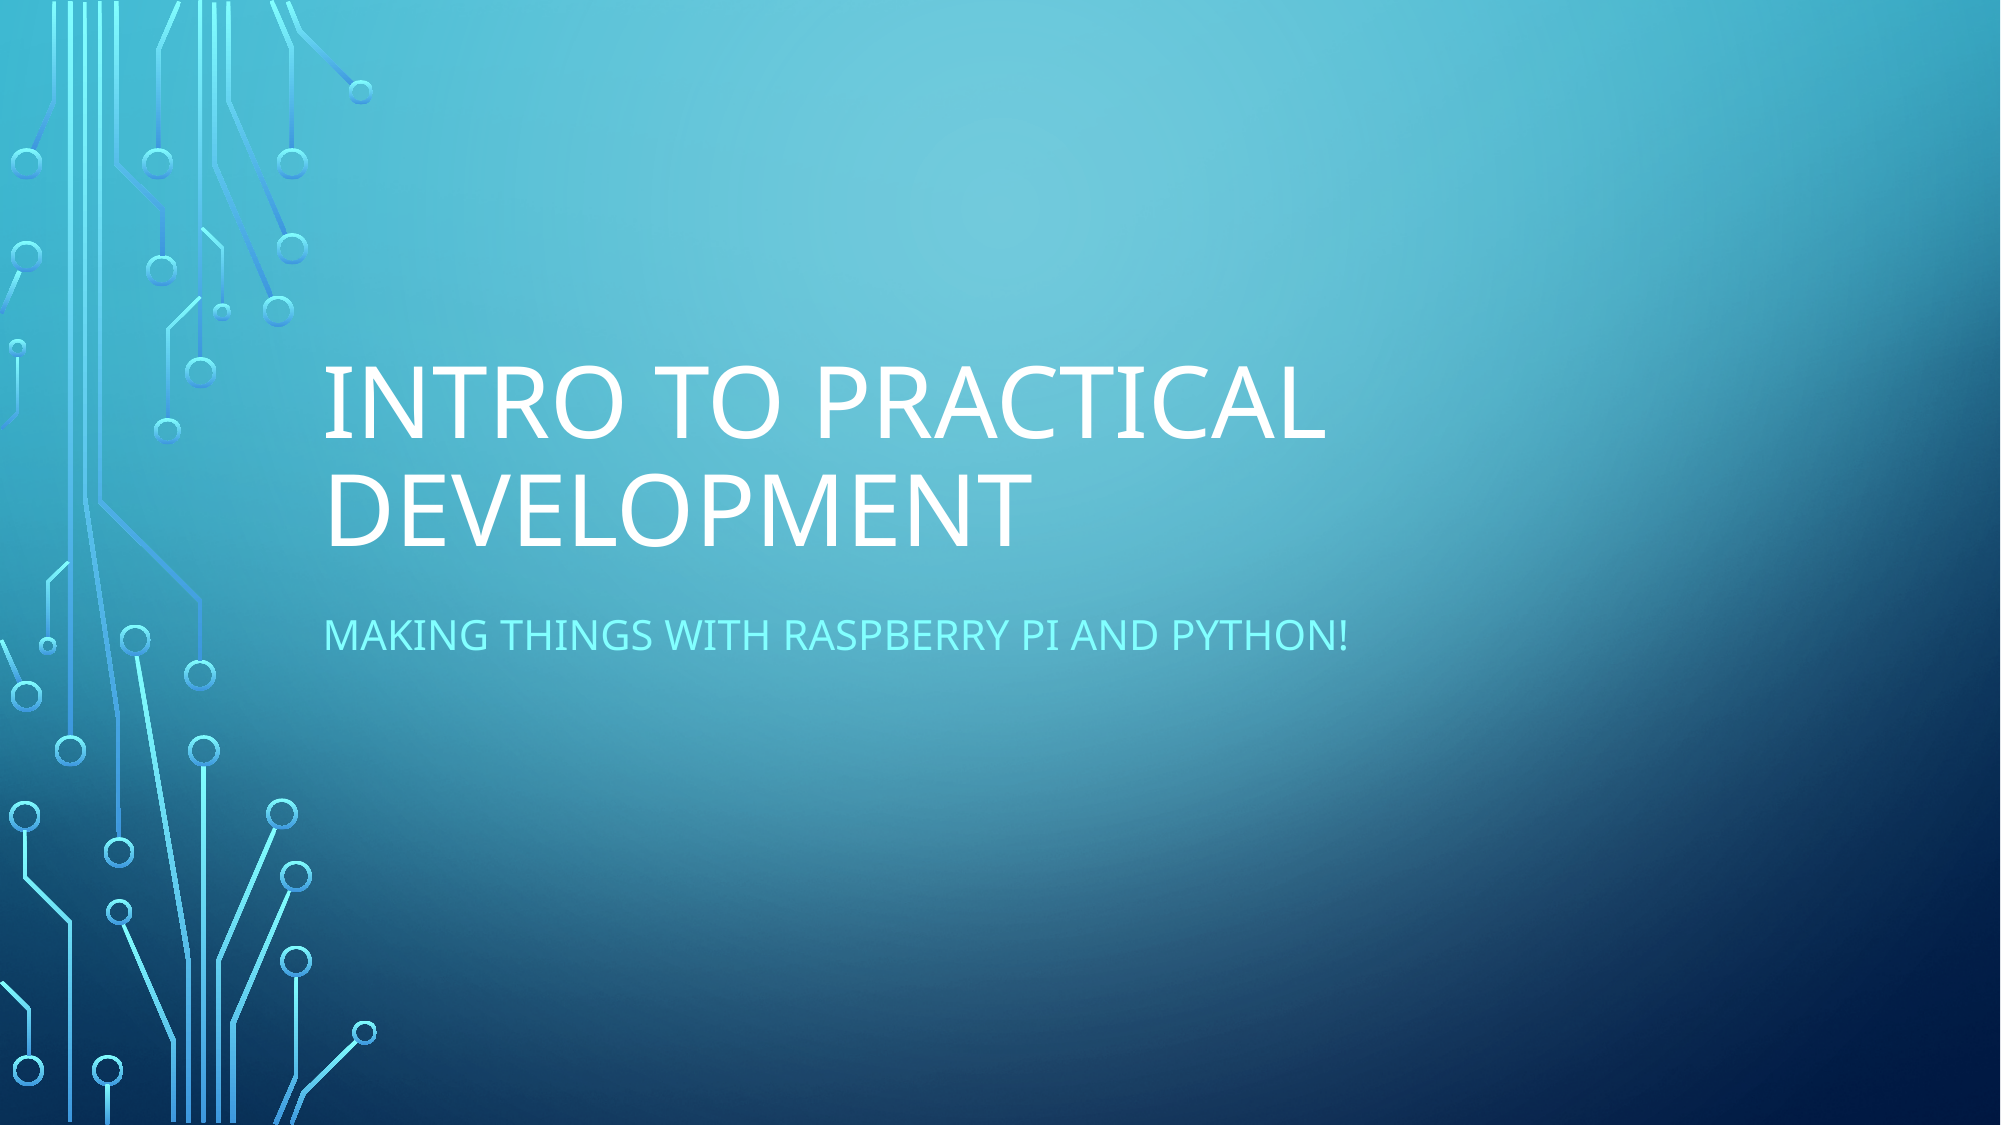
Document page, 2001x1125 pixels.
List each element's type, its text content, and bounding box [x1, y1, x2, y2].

subtitle Making things with raspberry Pi and Python! [307, 590, 1750, 863]
title Intro to Practical development [307, 184, 1750, 576]
